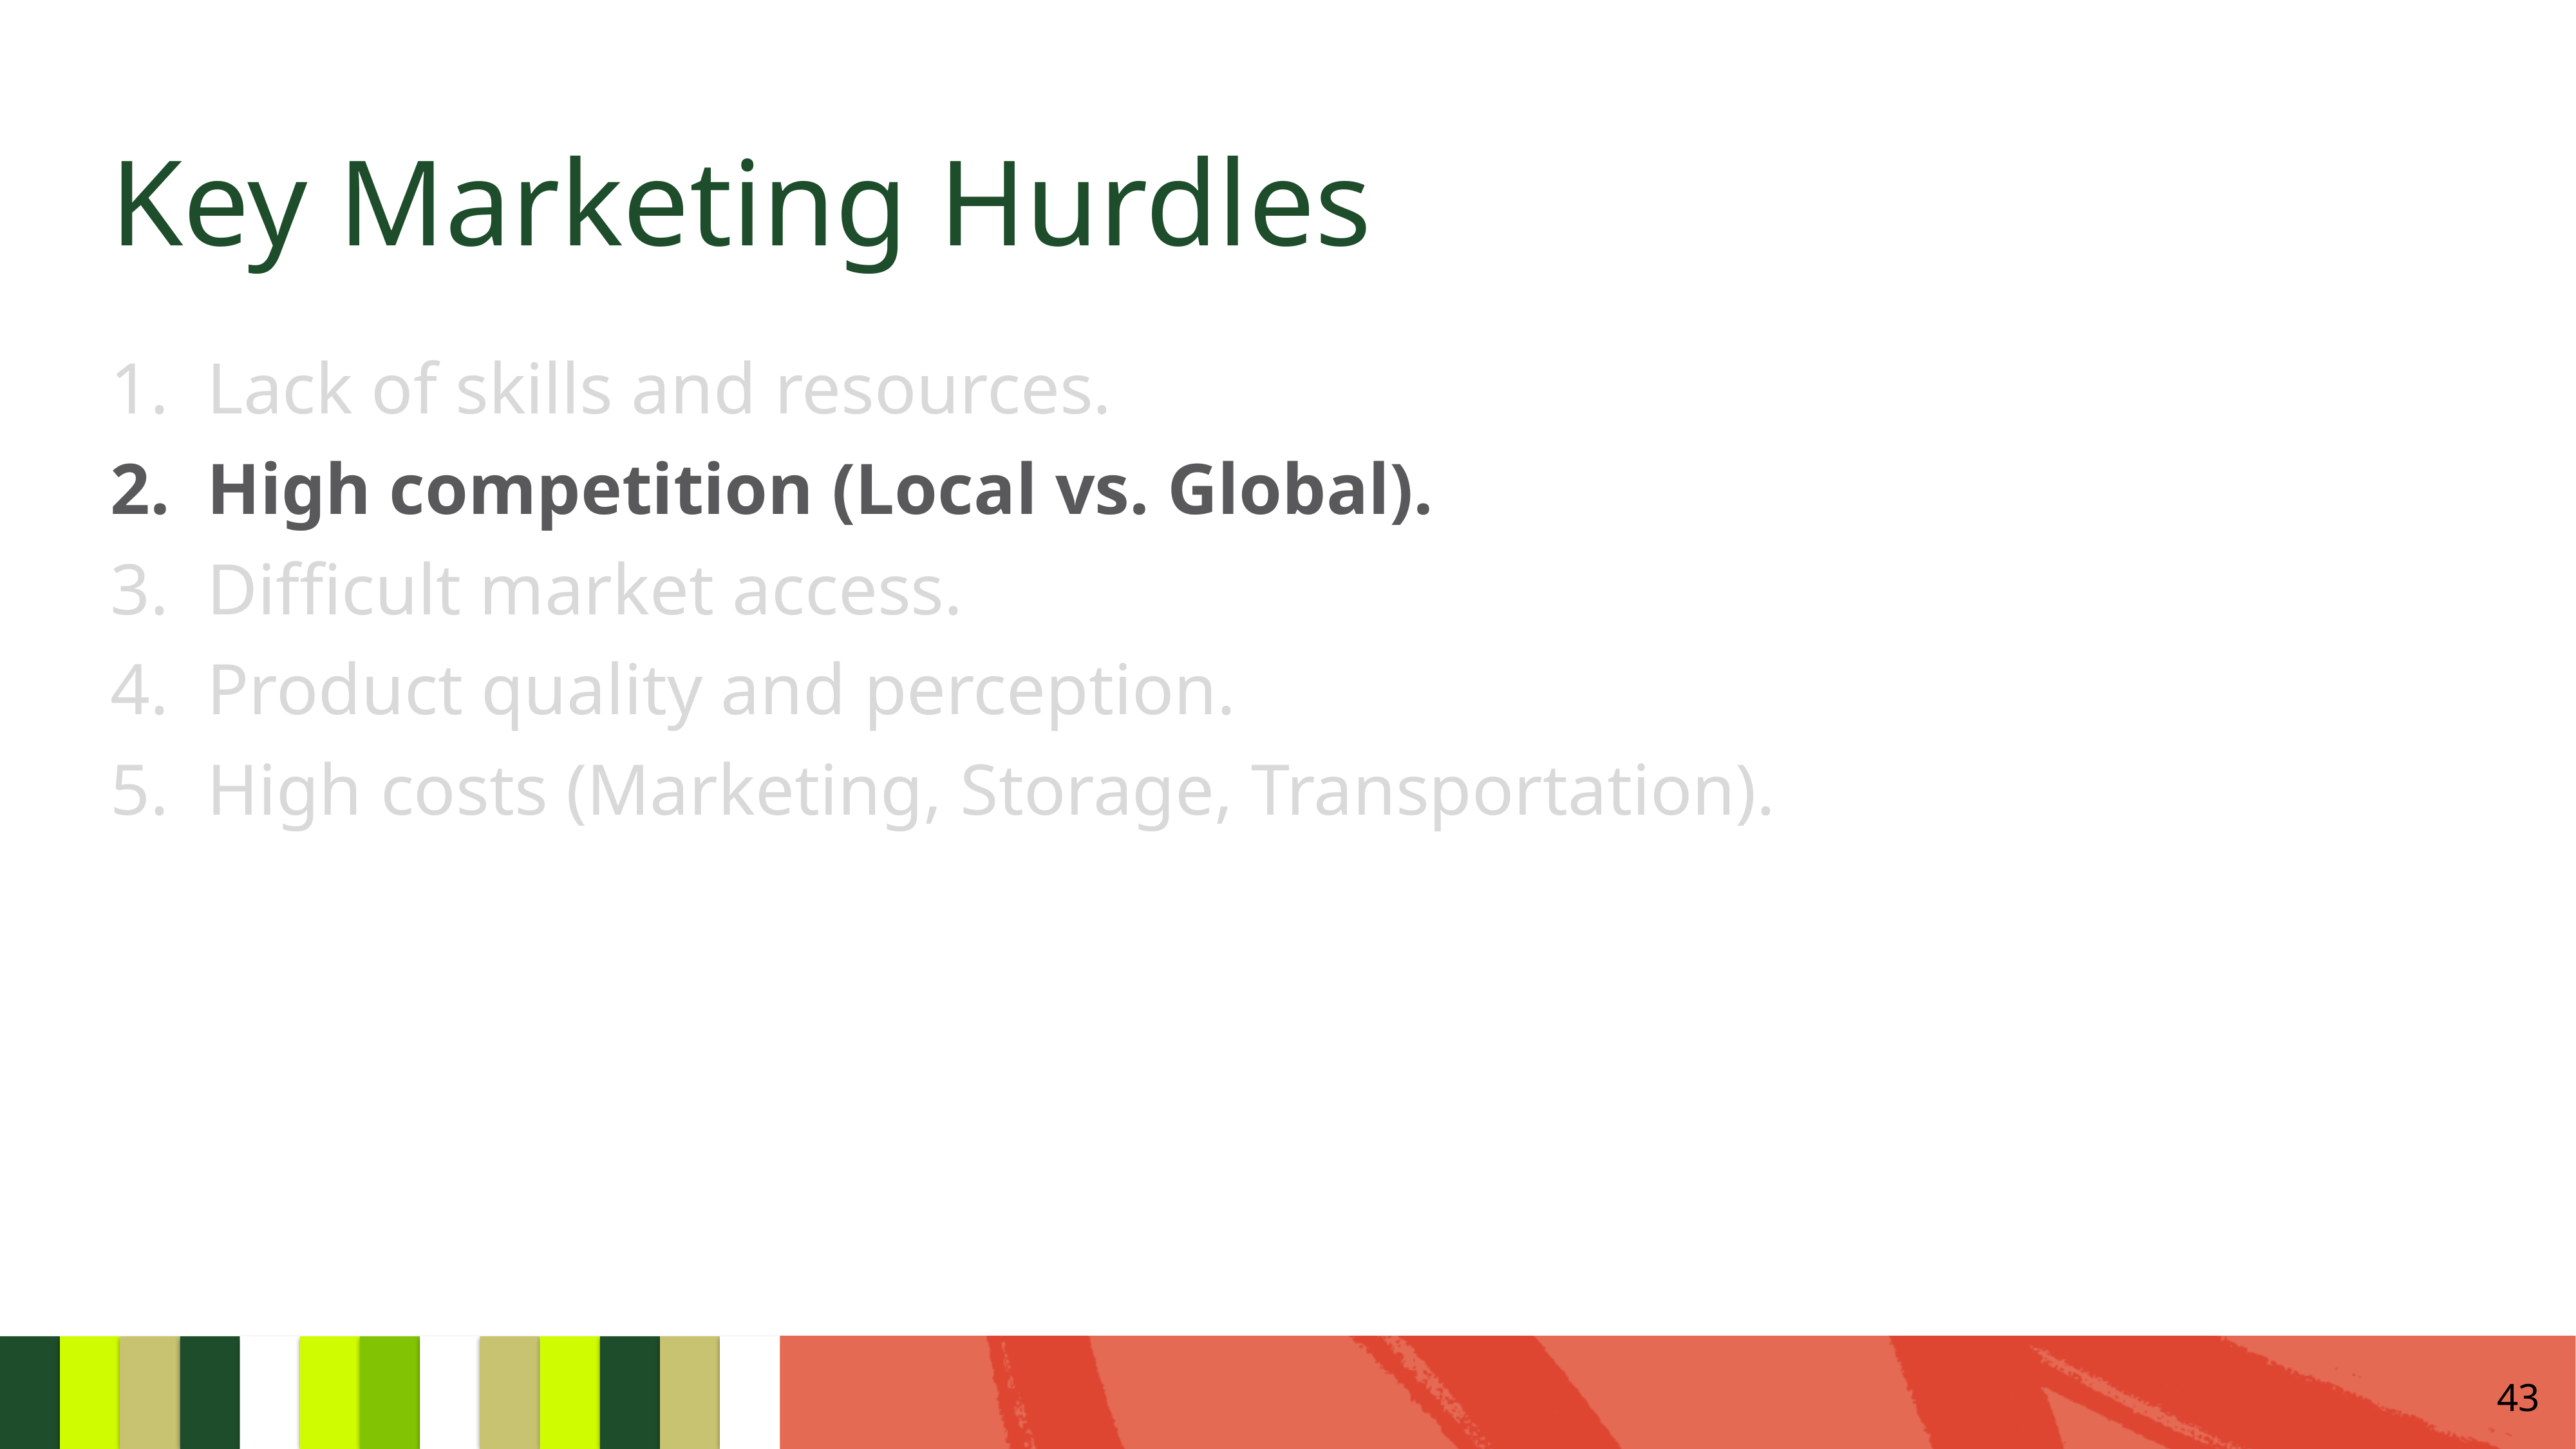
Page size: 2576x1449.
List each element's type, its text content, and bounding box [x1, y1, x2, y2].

list Lack of skills and resources. High competition (Local vs. Global). Difficult market access. Product quality and perception. High costs (Marketing, Storage, Transportation). [100, 334, 2476, 1043]
title Key Marketing Hurdles [100, 117, 2476, 280]
slide_number 43 [2452, 1376, 2550, 1423]
picture [780, 1336, 2576, 1449]
